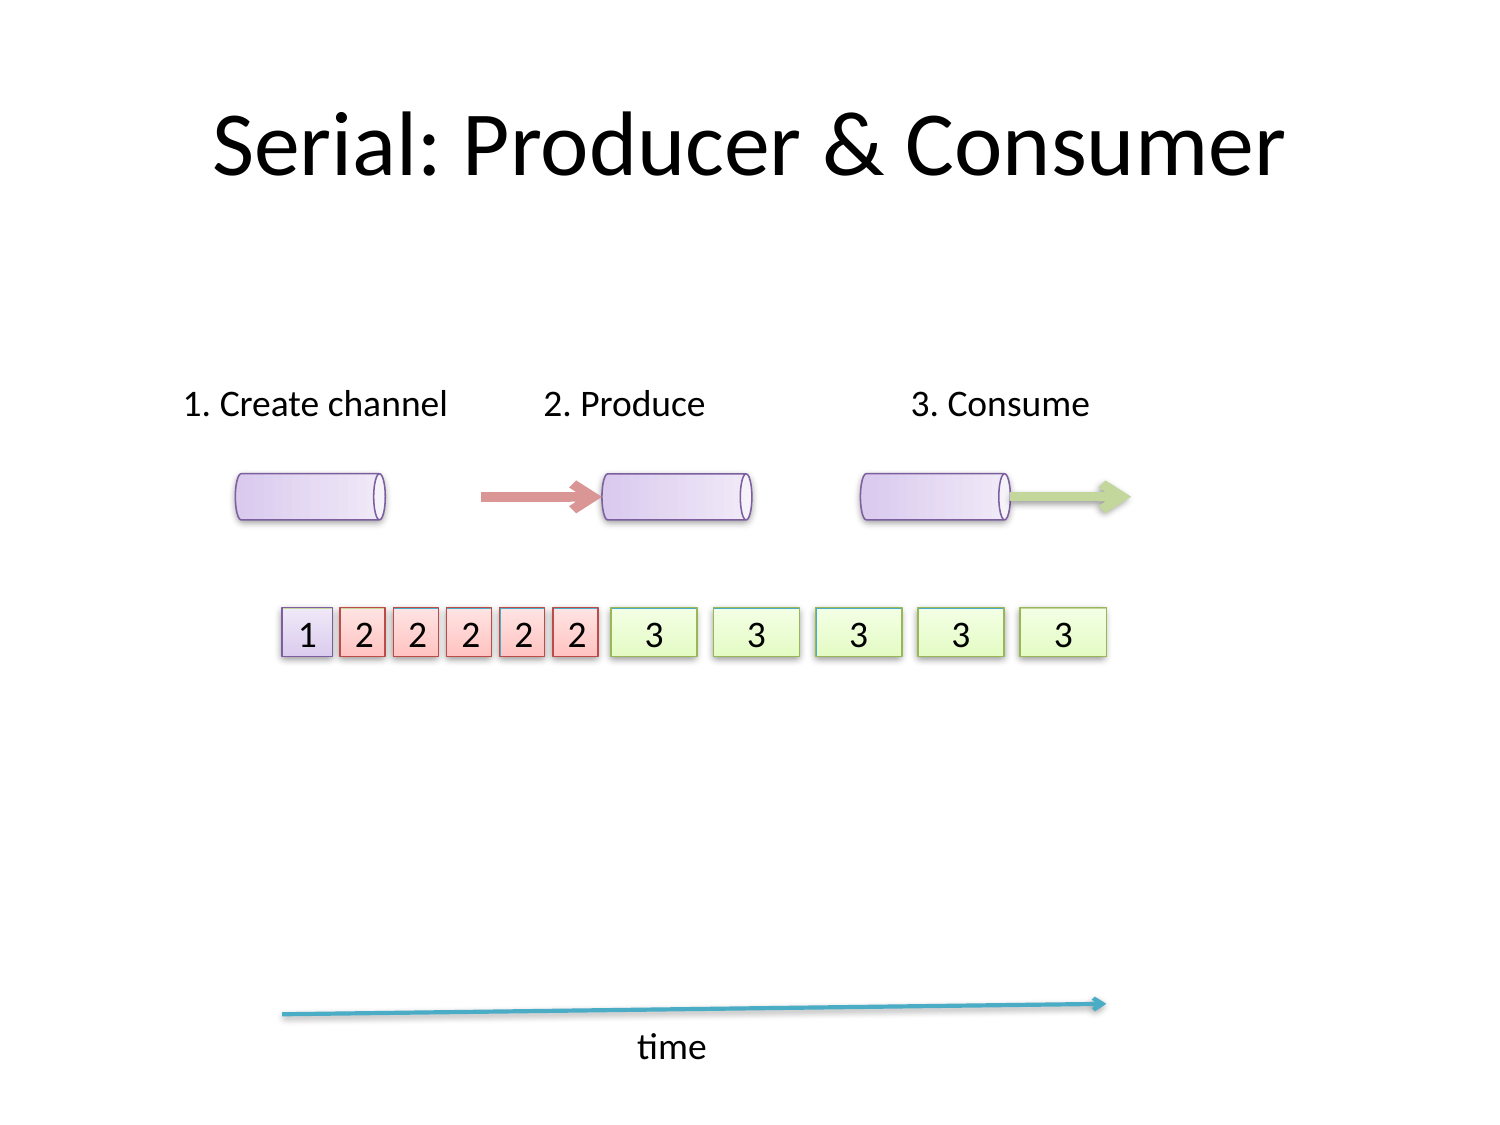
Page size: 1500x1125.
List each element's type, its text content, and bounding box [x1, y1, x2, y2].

text_box 2 [552, 607, 599, 657]
text_box 3. Consume [895, 371, 1106, 432]
text_box 1 [281, 607, 333, 657]
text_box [742, 476, 751, 518]
text_box 3 [713, 607, 800, 657]
text_box [234, 472, 387, 521]
text_box [1000, 475, 1009, 518]
title Serial: Producer & Consumer [75, 45, 1425, 233]
text_box [601, 473, 753, 521]
text_box [859, 472, 1011, 521]
text_box 2 [446, 607, 492, 657]
text_box 3 [1019, 607, 1107, 657]
text_box 2 [339, 607, 386, 657]
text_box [281, 1003, 1107, 1015]
text_box 2 [393, 607, 439, 657]
text_box 3 [610, 607, 698, 657]
text_box 1. Create channel [167, 371, 464, 432]
text_box Goroutine 2 [375, 475, 384, 518]
text_box 3 [917, 607, 1005, 657]
text_box time [622, 1023, 722, 1074]
text_box 2. Produce [528, 371, 721, 432]
text_box 2 [499, 607, 545, 657]
text_box 3 [815, 607, 903, 657]
